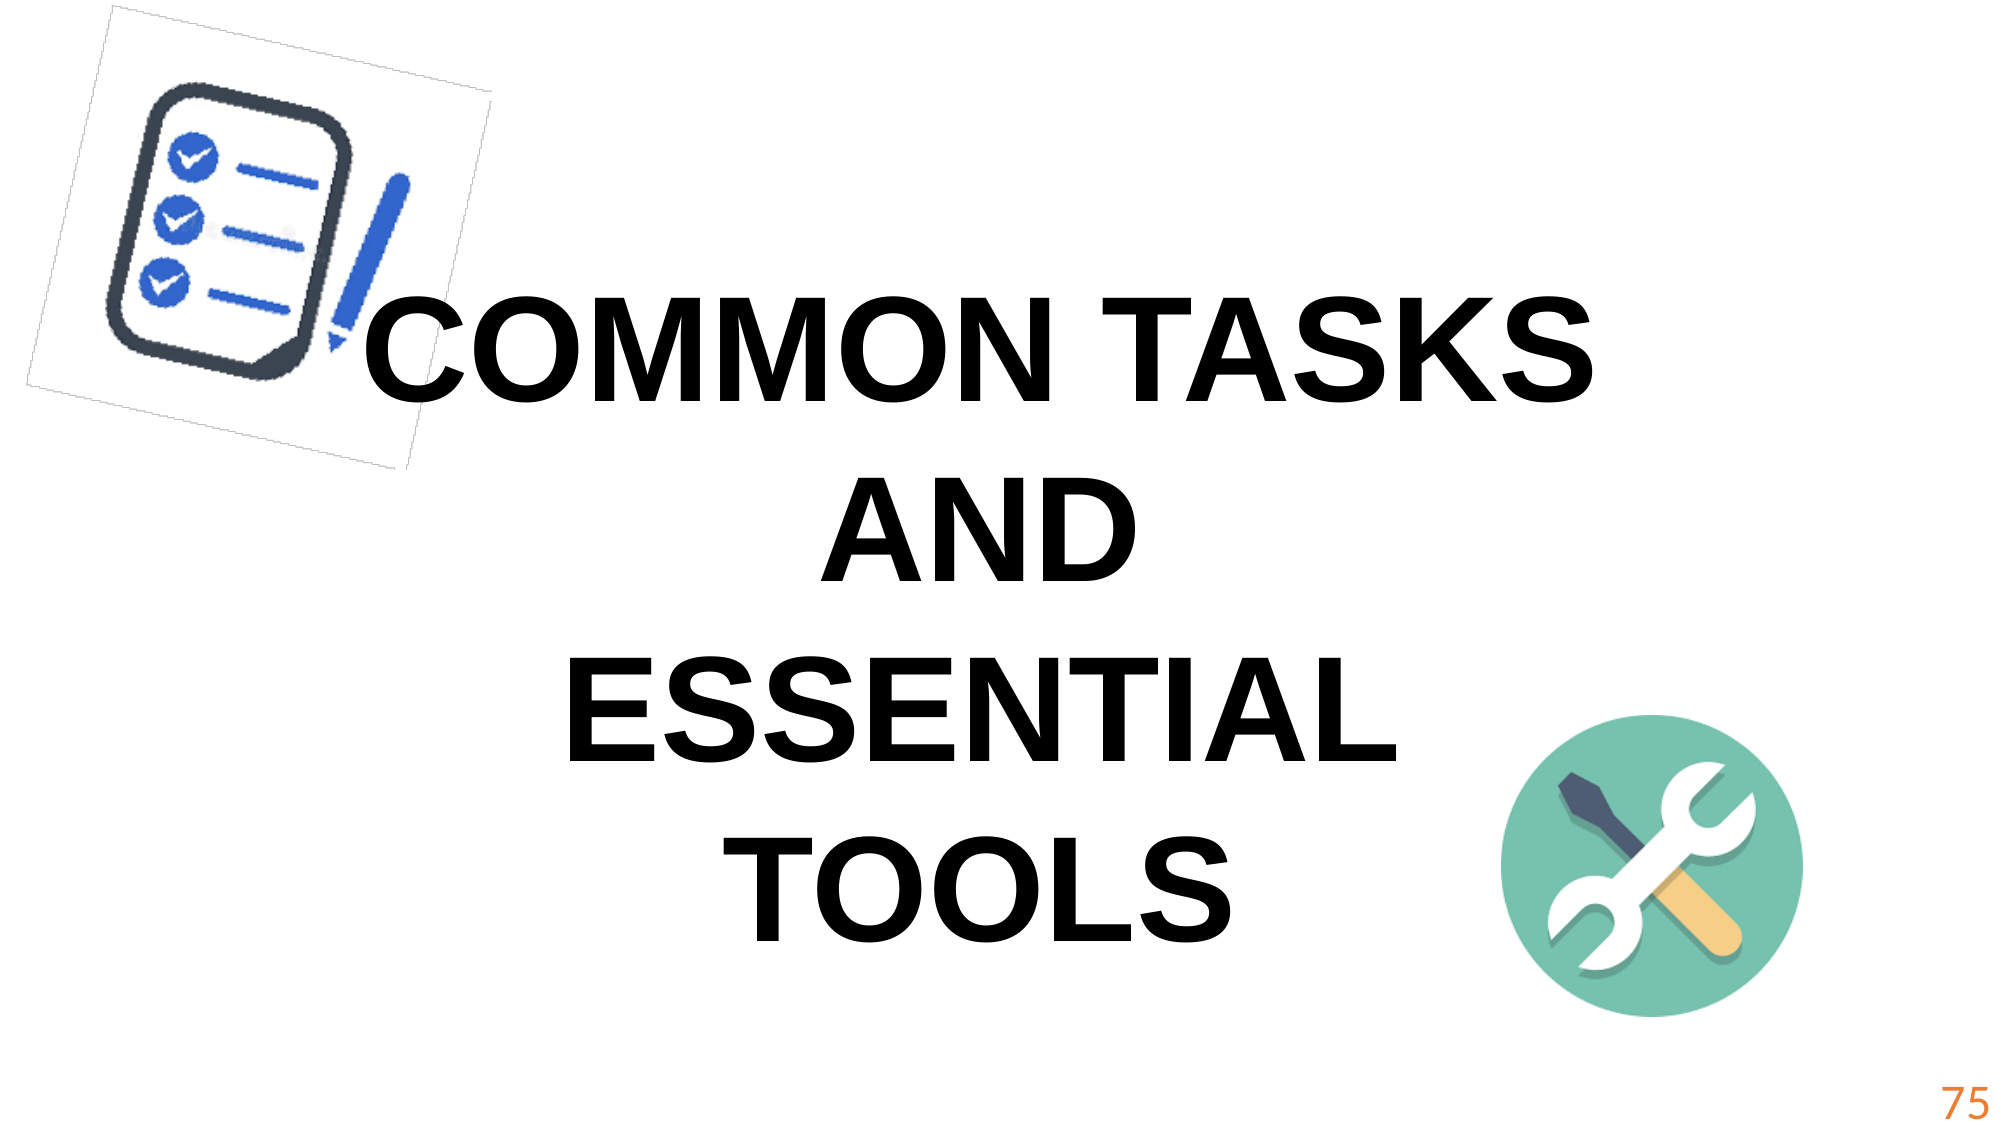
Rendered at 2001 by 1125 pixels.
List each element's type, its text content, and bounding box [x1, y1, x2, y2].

slide_number 75 [1556, 1069, 2000, 1125]
picture [28, 7, 492, 450]
picture [1501, 715, 1803, 1017]
text_box COMMON TASKS AND ESSENTIAL TOOLS [315, 243, 1644, 979]
